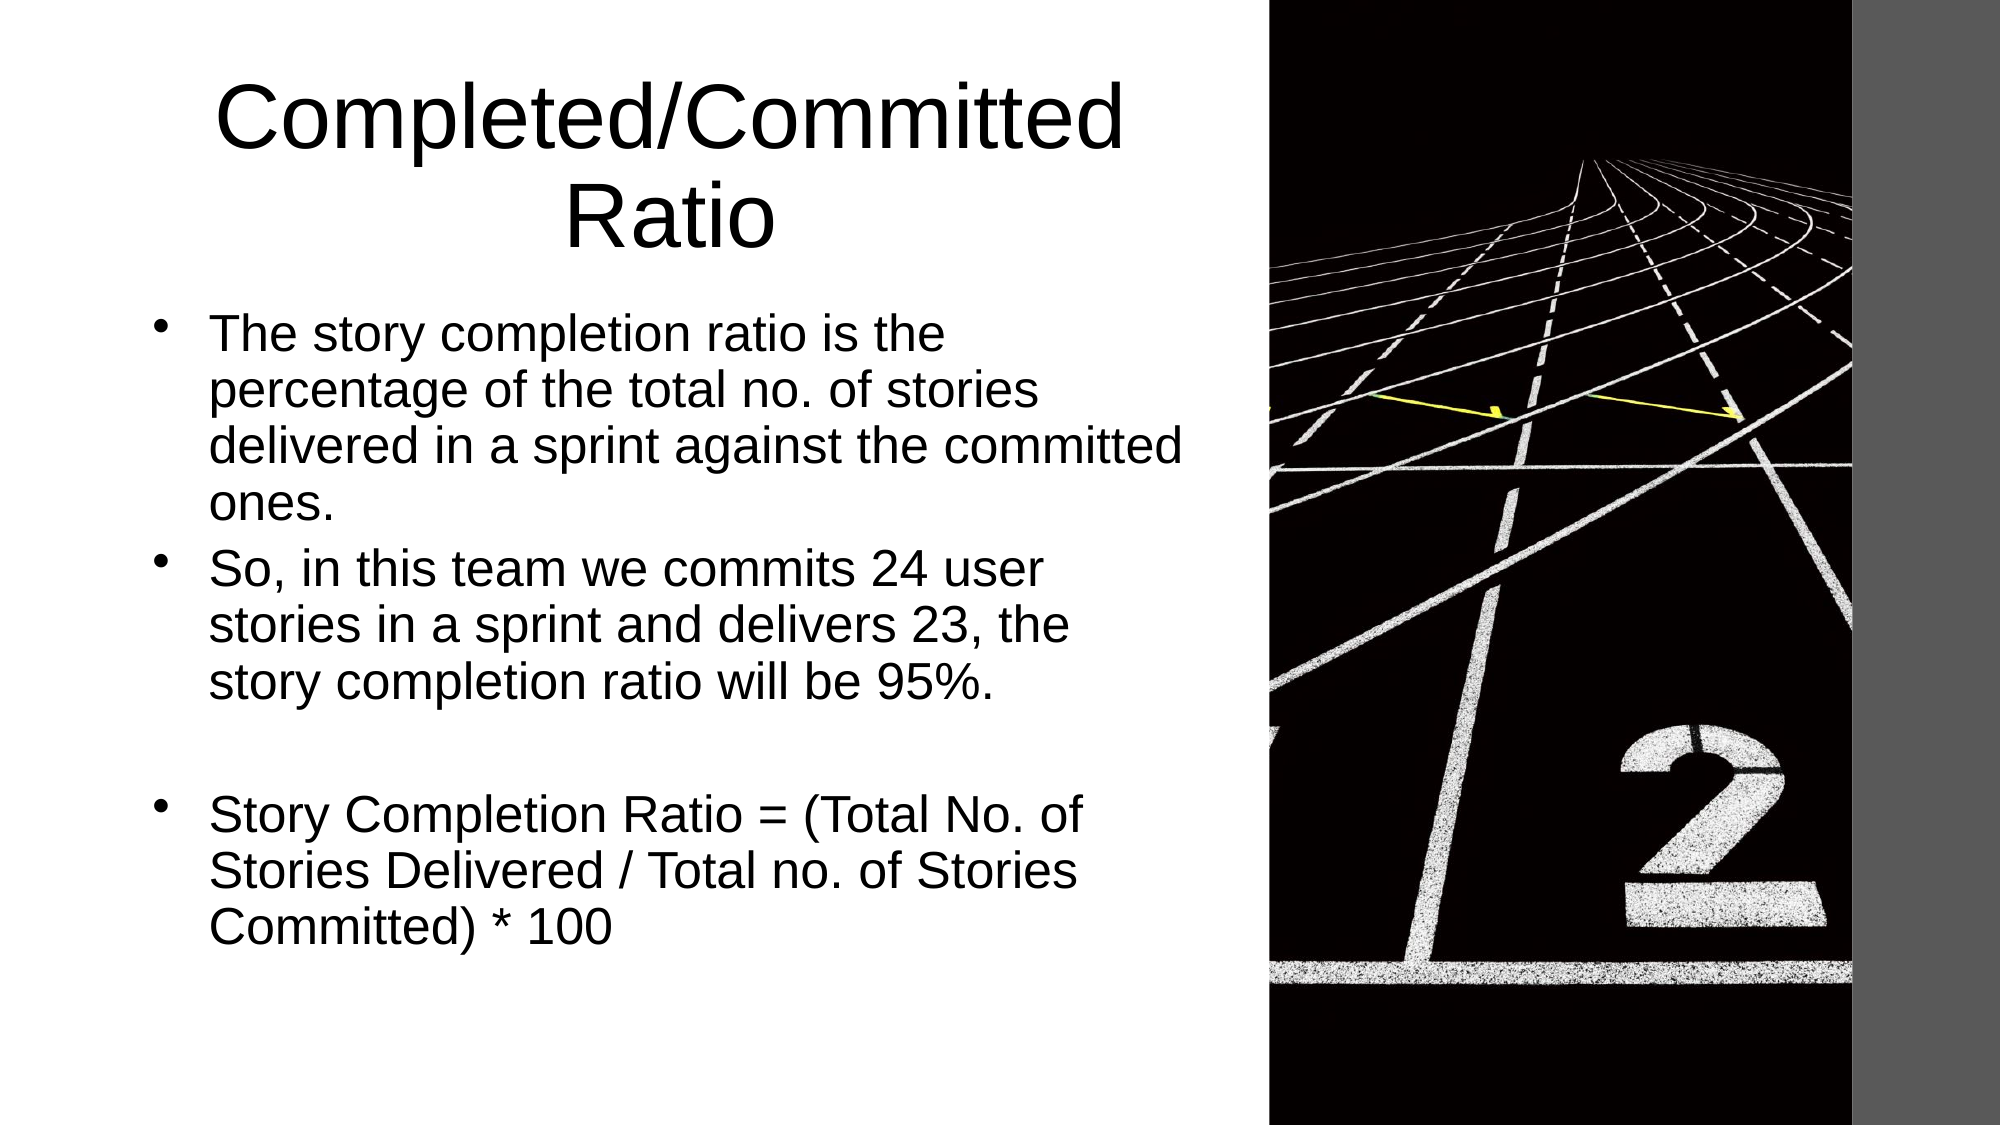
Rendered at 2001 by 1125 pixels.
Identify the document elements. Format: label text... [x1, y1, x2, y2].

picture [1269, 0, 1853, 1125]
list The story completion ratio is the percentage of the total no. of stories delivered in a sprint against the committed ones. So, in this team we commits 24 user stories in a sprint and delivers 23, the story completion ratio will be 95%. Story Completion Ratio = (Total No. of Stories Delivered / Total no. of Stories Committed) * 100 [137, 299, 1205, 1014]
title Completed/Committed Ratio [137, 59, 1205, 278]
text_box [1853, 0, 2000, 1125]
